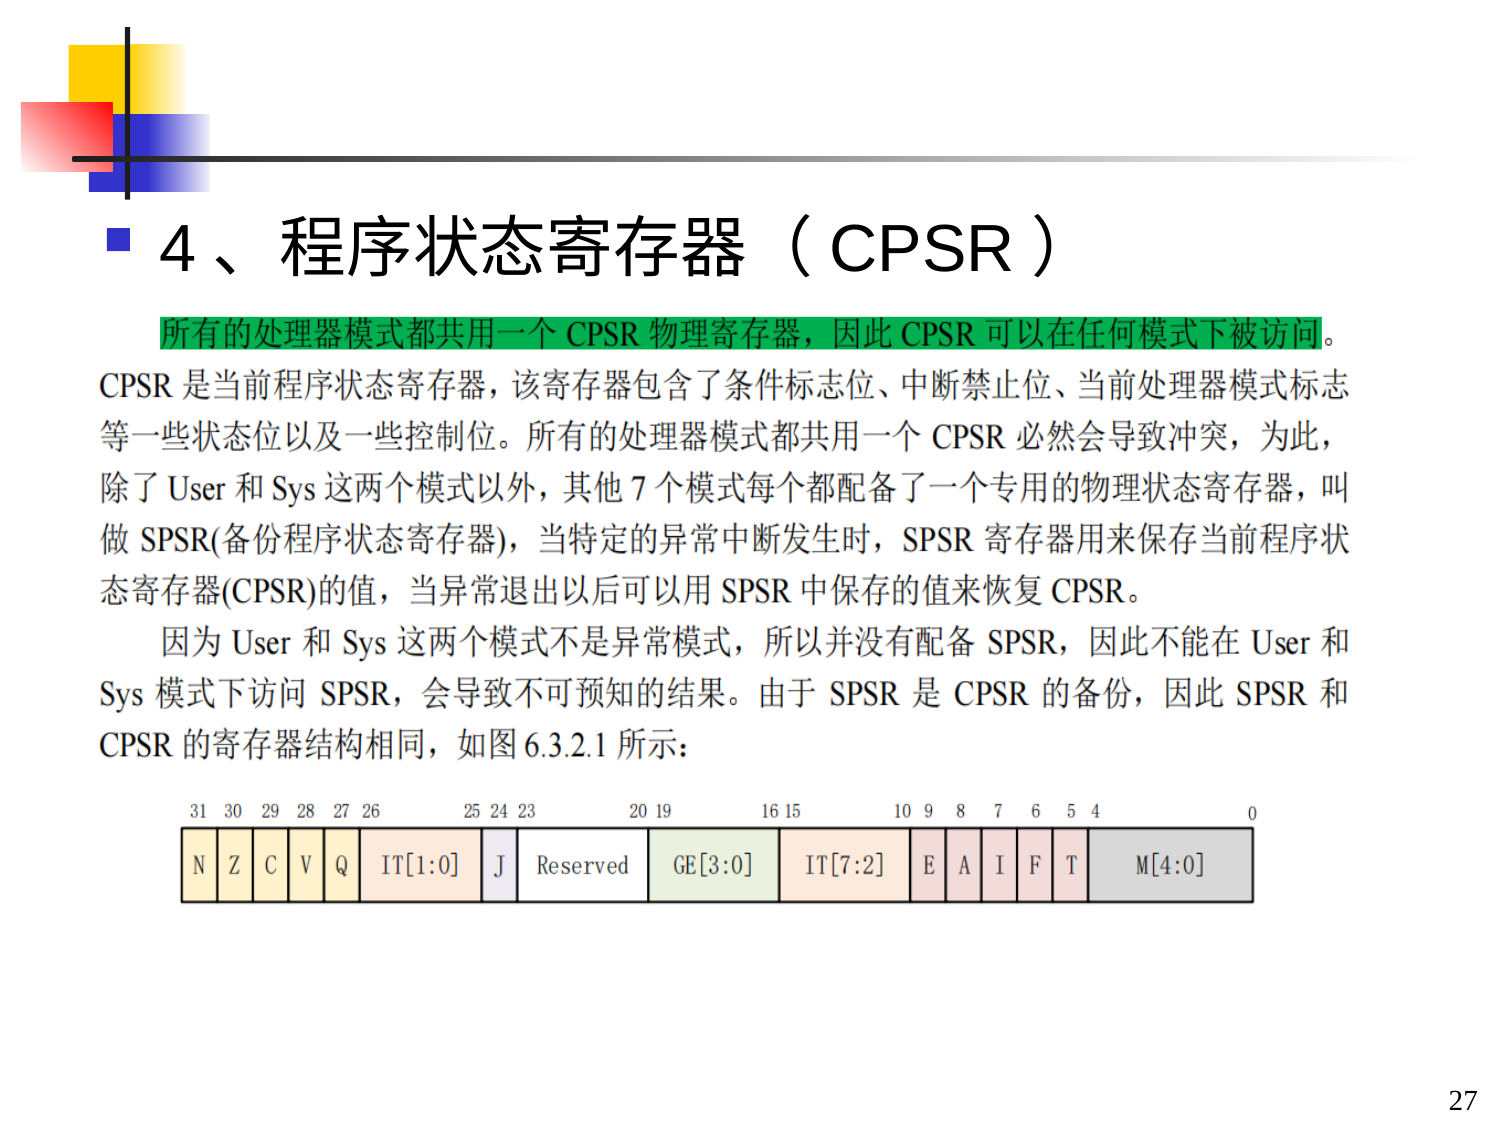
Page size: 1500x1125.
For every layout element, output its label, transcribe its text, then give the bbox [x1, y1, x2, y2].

list 4、程序状态寄存器（CPSR） [88, 197, 1470, 301]
picture [95, 312, 1354, 913]
